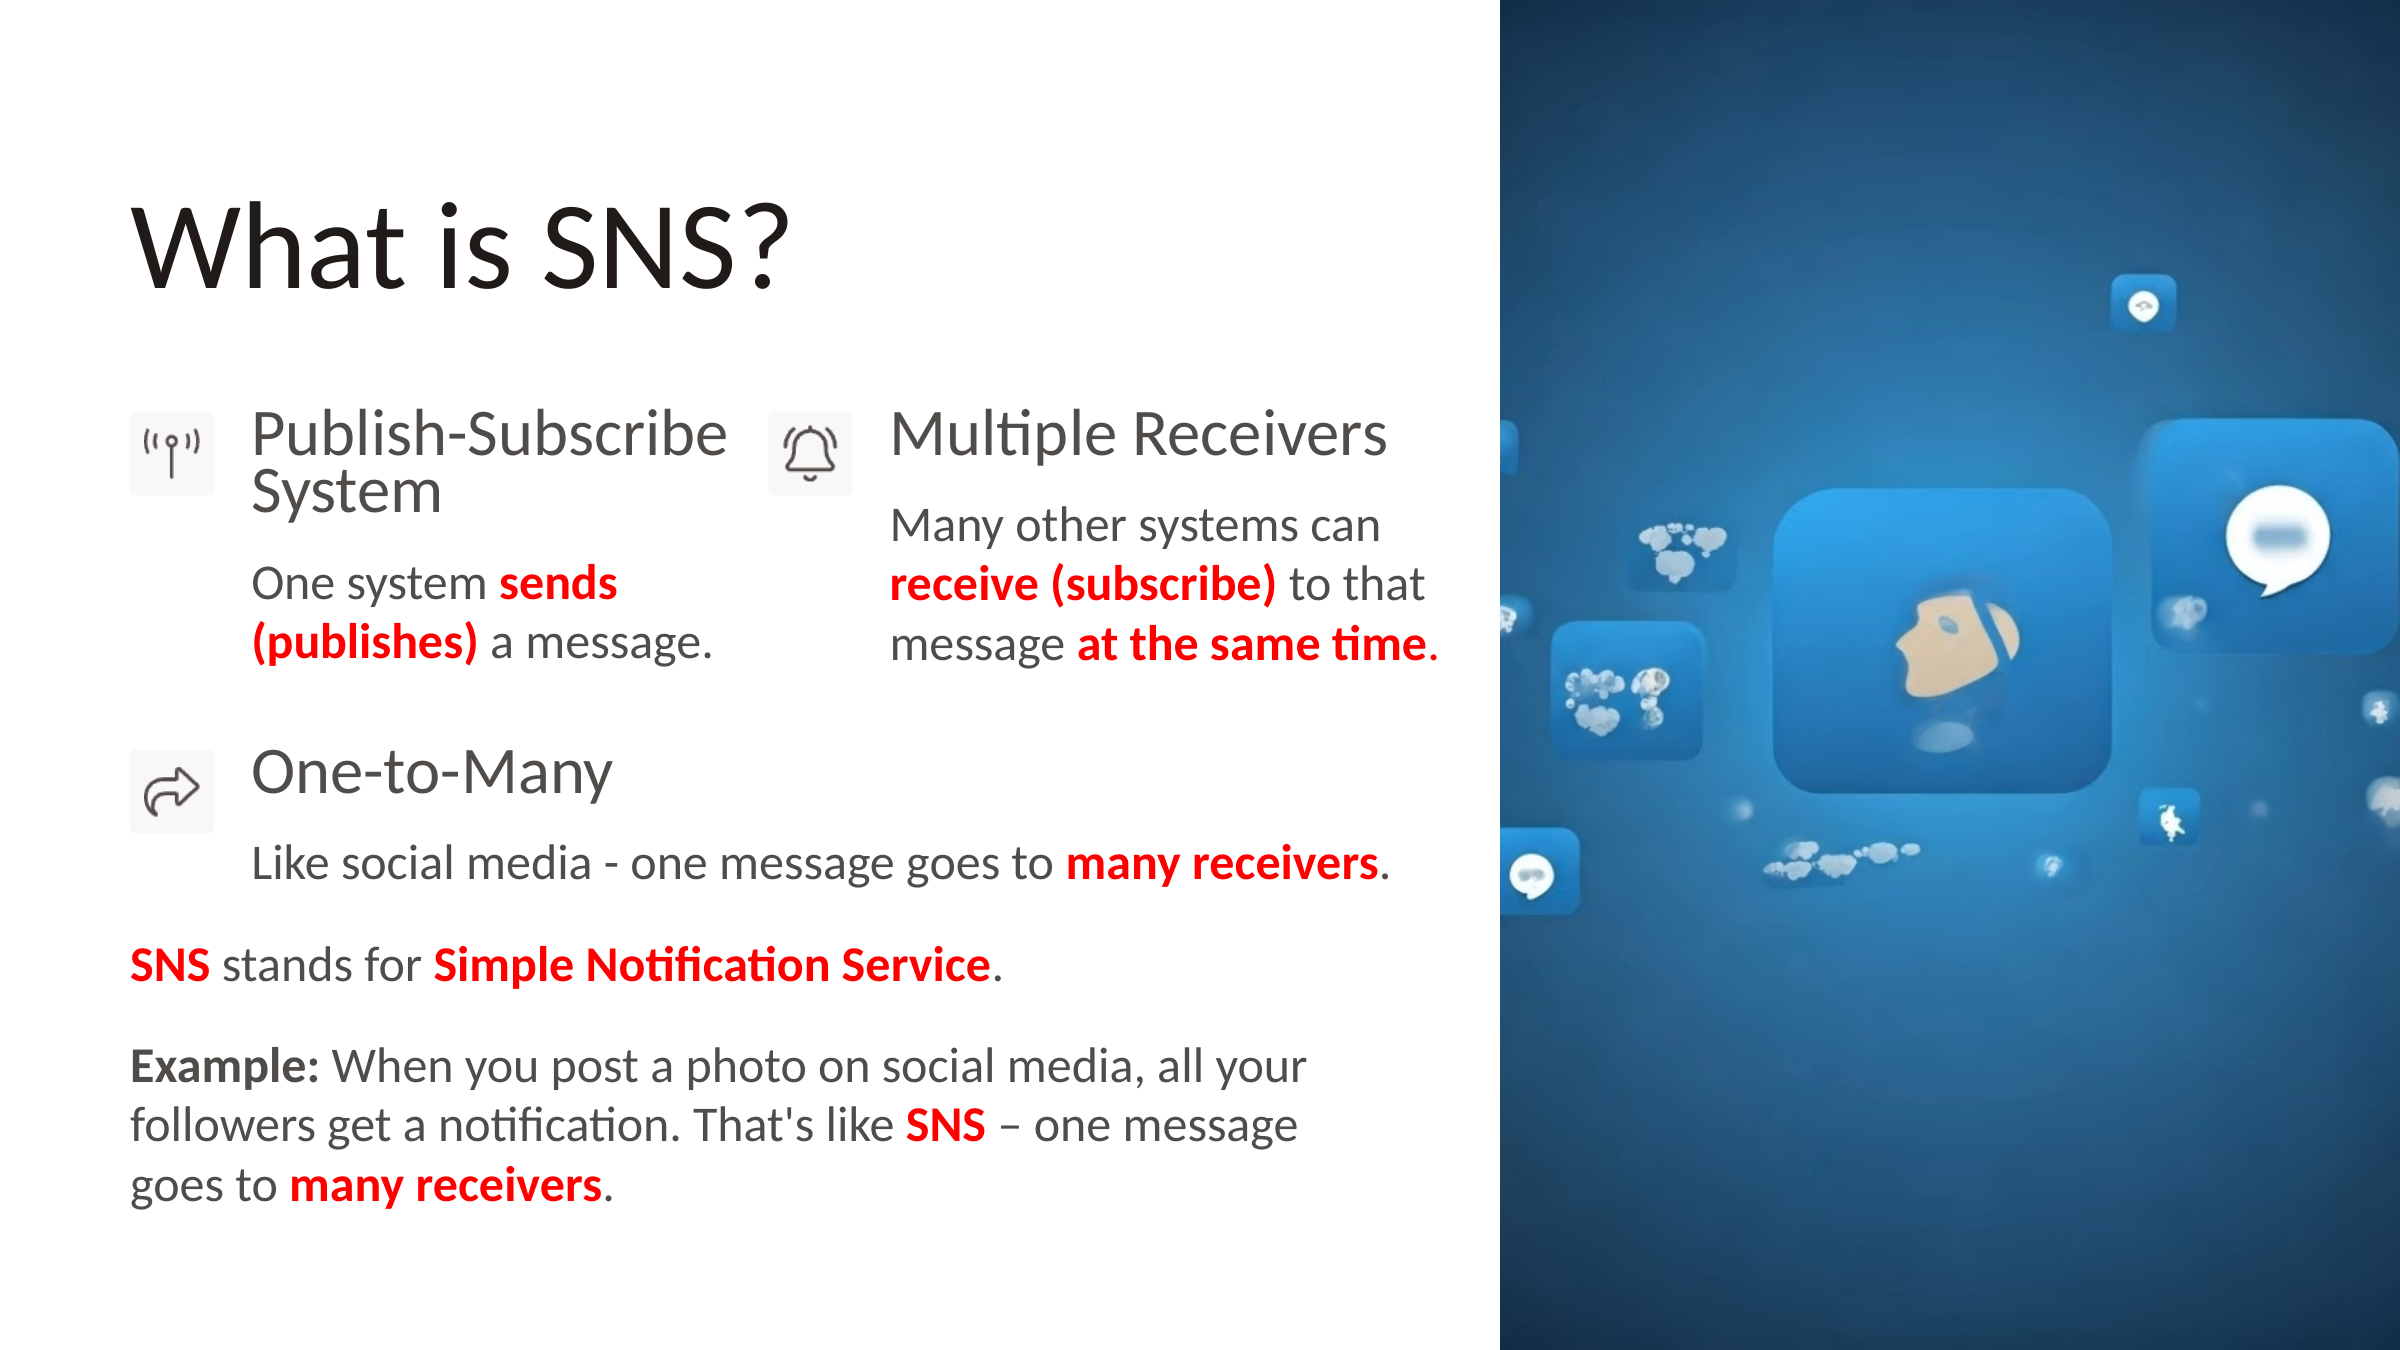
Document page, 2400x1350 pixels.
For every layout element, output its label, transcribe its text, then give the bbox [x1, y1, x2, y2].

text_box Many other systems can receive (subscribe) to that message at the same time. [889, 492, 1467, 671]
text_box Like social media - one message goes to many receivers. [251, 830, 1370, 890]
text_box Example: When you post a photo on social media, all your followers get a notification. That's like SNS – one message goes to many receivers. [130, 1033, 1370, 1153]
picture [144, 418, 200, 489]
text_box One-to-Many [251, 749, 717, 808]
text_box Multiple Receivers [889, 411, 1355, 470]
picture [782, 418, 839, 489]
text_box What is SNS? [130, 197, 1061, 315]
text_box [130, 749, 214, 834]
text_box [768, 411, 853, 496]
picture [1499, 0, 2400, 1350]
text_box Publish-Subscribe System [251, 411, 732, 528]
picture [144, 756, 200, 827]
text_box [130, 411, 214, 496]
text_box One system sends (publishes) a message. [251, 550, 732, 670]
text_box SNS stands for Simple Notification Service. [130, 931, 1370, 992]
